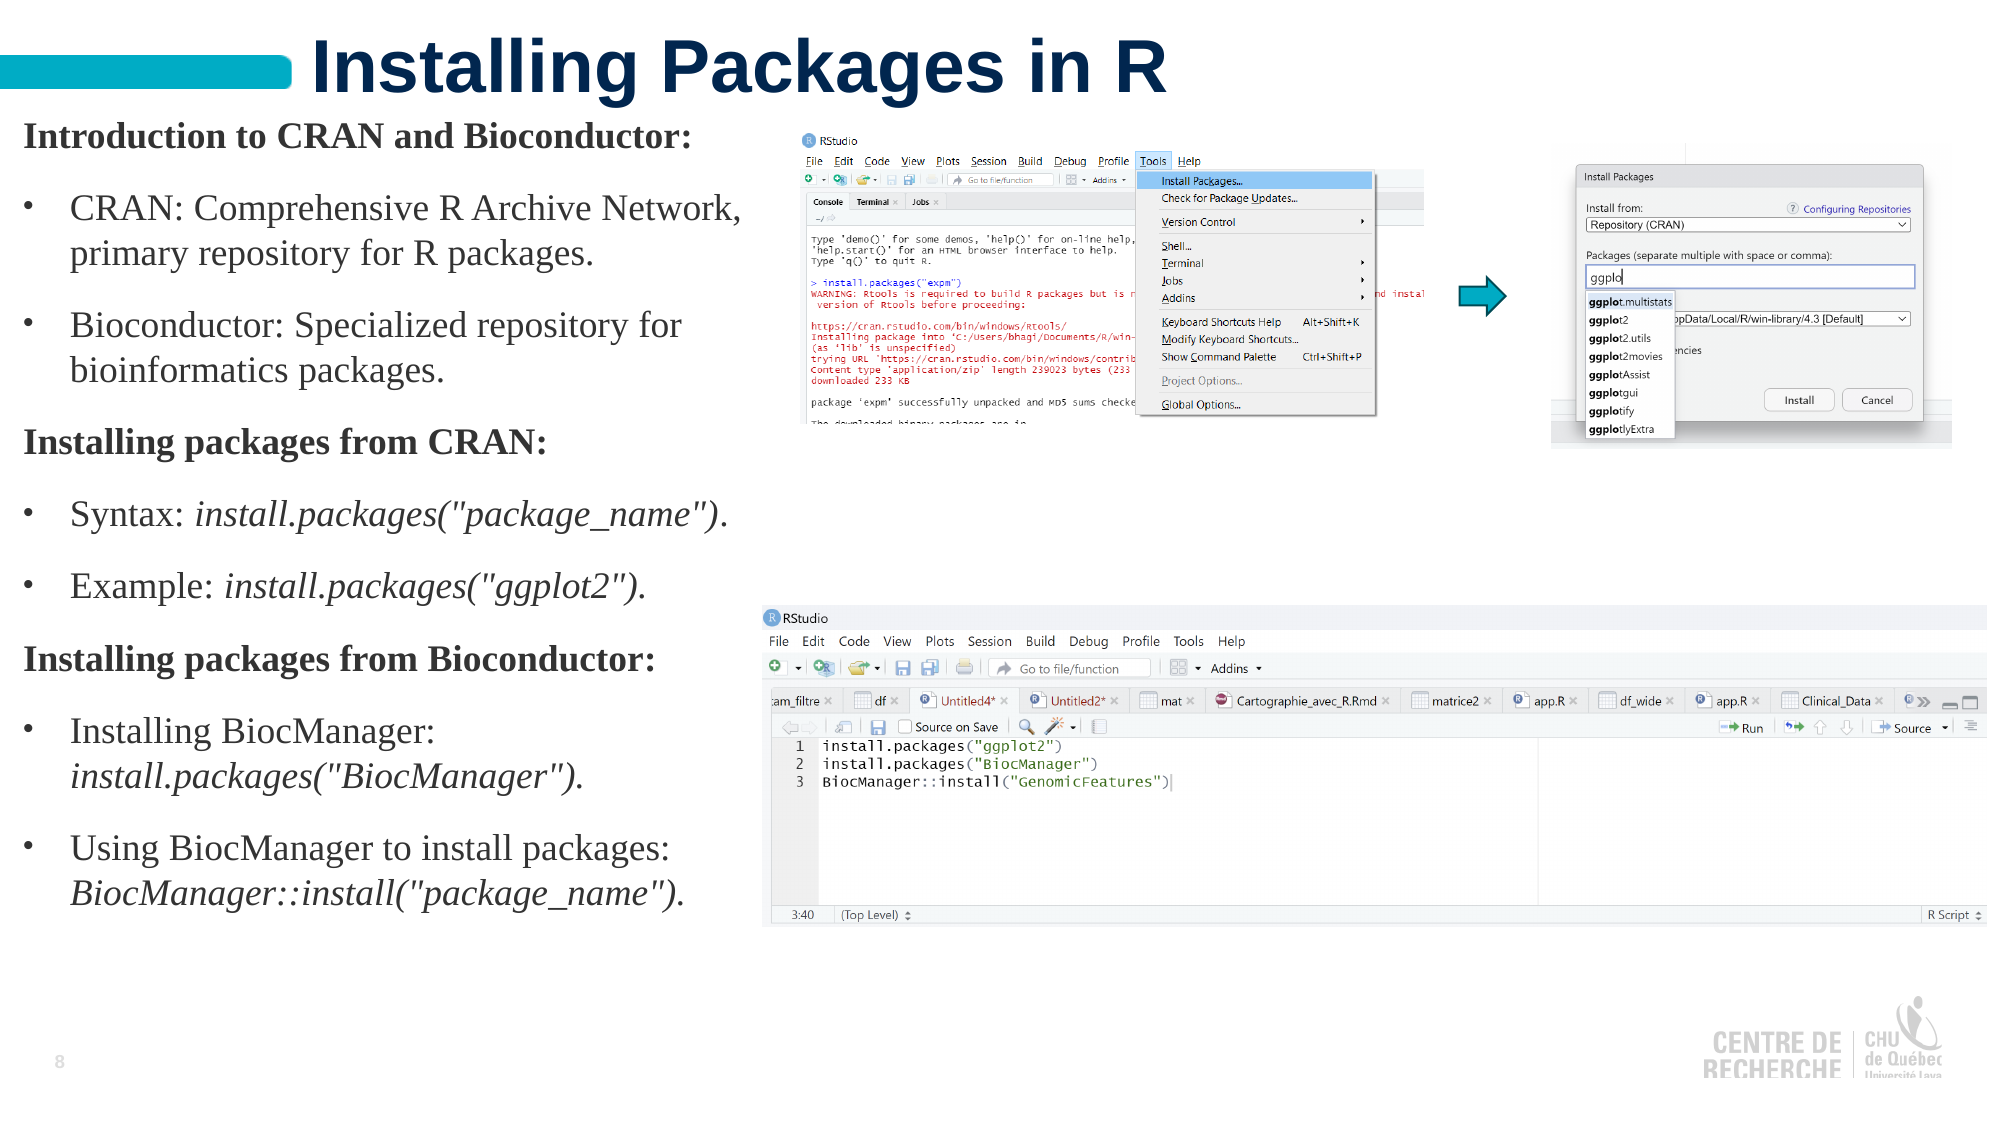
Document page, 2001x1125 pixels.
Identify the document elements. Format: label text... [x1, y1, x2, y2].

slide_number 8 [54, 1050, 107, 1080]
title Installing Packages in R [311, 26, 1200, 111]
picture [1551, 142, 1952, 449]
picture [800, 130, 1424, 424]
list Introduction to CRAN and Bioconductor: CRAN: Comprehensive R Archive Network, primary repository for R packages. Bioconductor: Specialized repository for bioinformatics packages. Installing packages from CRAN: Syntax: install.packages("package_name"). Example: install.packages("ggplot2"). Installing packages from Bioconductor: Installing BiocManager: install.packages("BiocManager"). Using BiocManager to install packages: BiocManager::install("package_name"). [23, 110, 743, 965]
picture [762, 605, 1987, 927]
text_box [1458, 274, 1508, 318]
